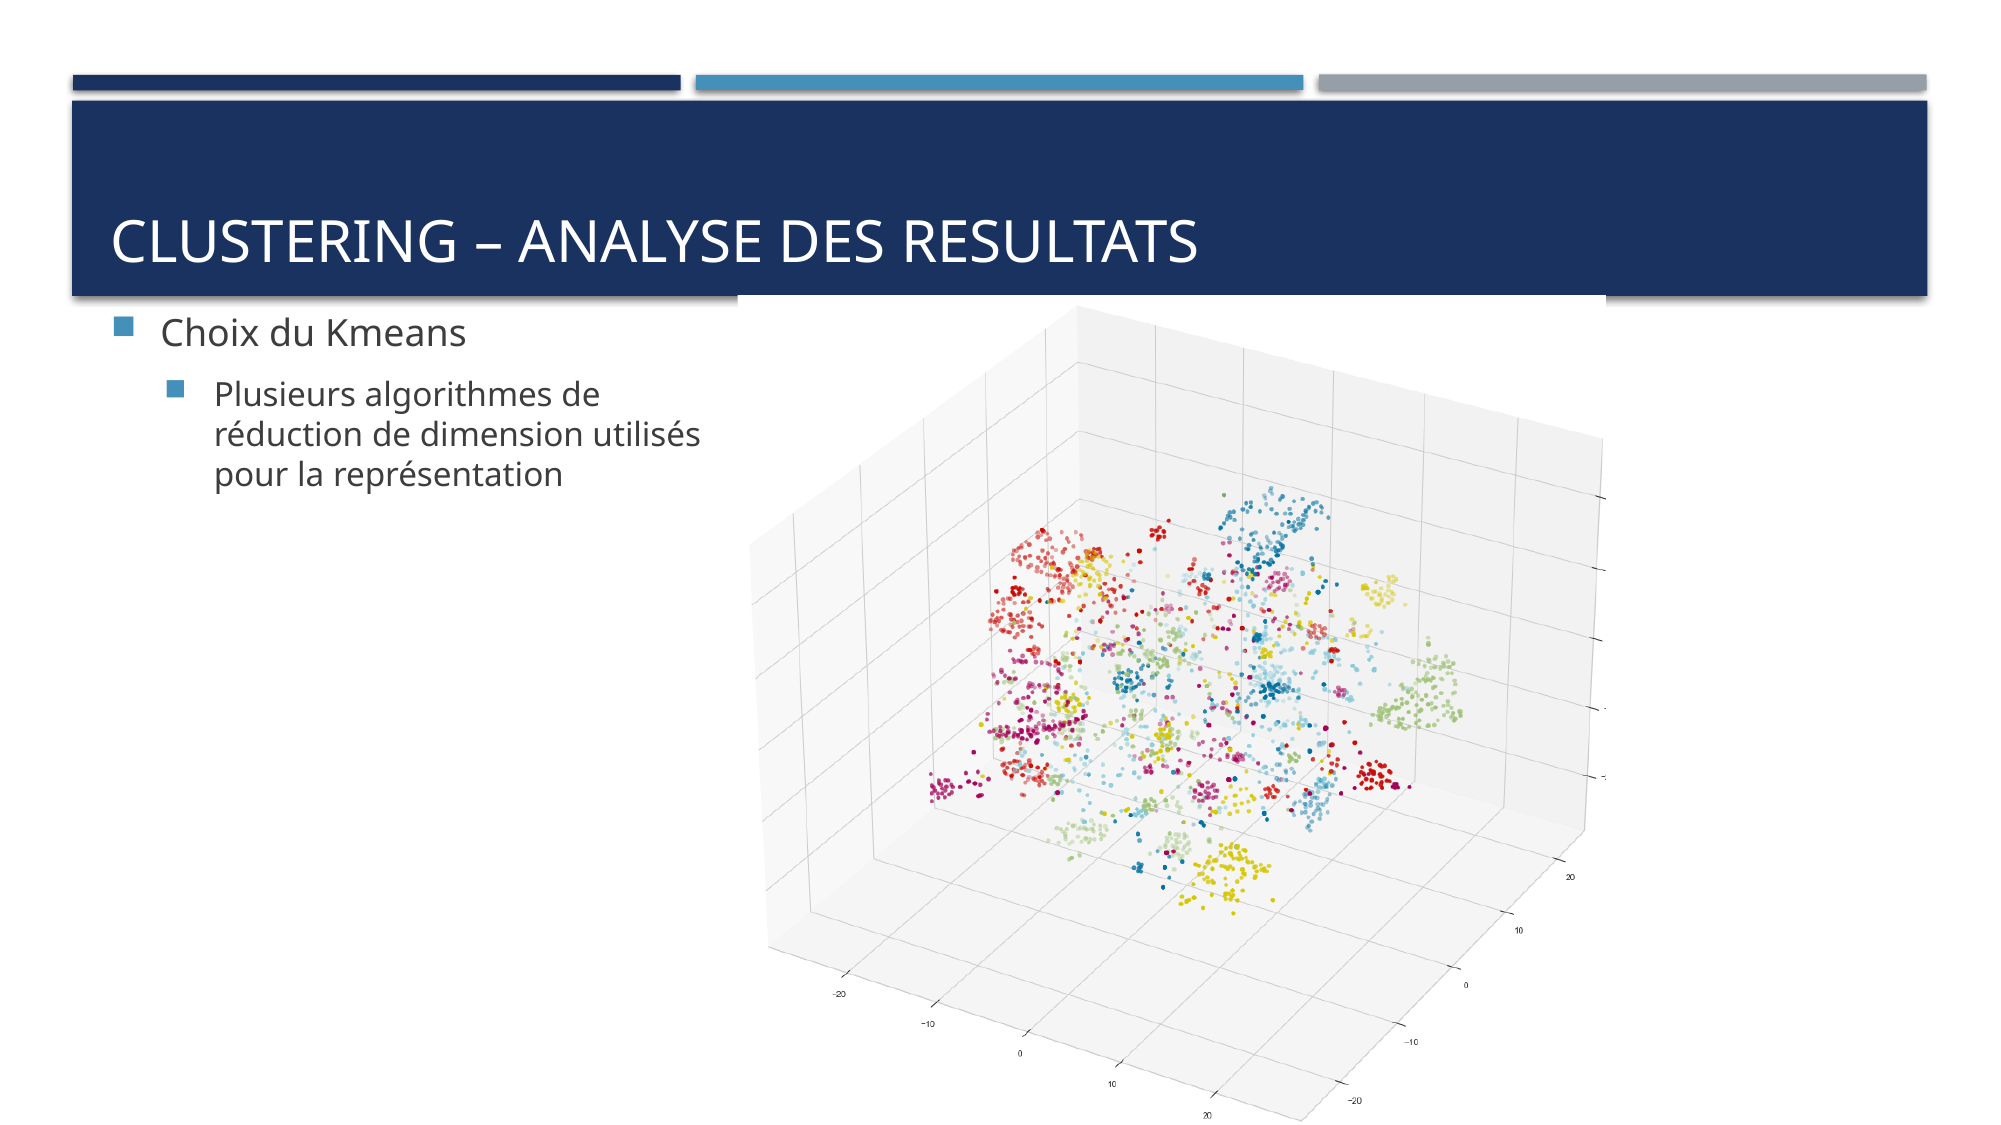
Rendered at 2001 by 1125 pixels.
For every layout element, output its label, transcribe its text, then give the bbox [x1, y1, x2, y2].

title Clustering – Analyse des resultats [95, 115, 1905, 282]
picture [737, 295, 1607, 1125]
text_box Choix du Kmeans Plusieurs algorithmes de réduction de dimension utilisés pour la représentation [95, 295, 734, 506]
